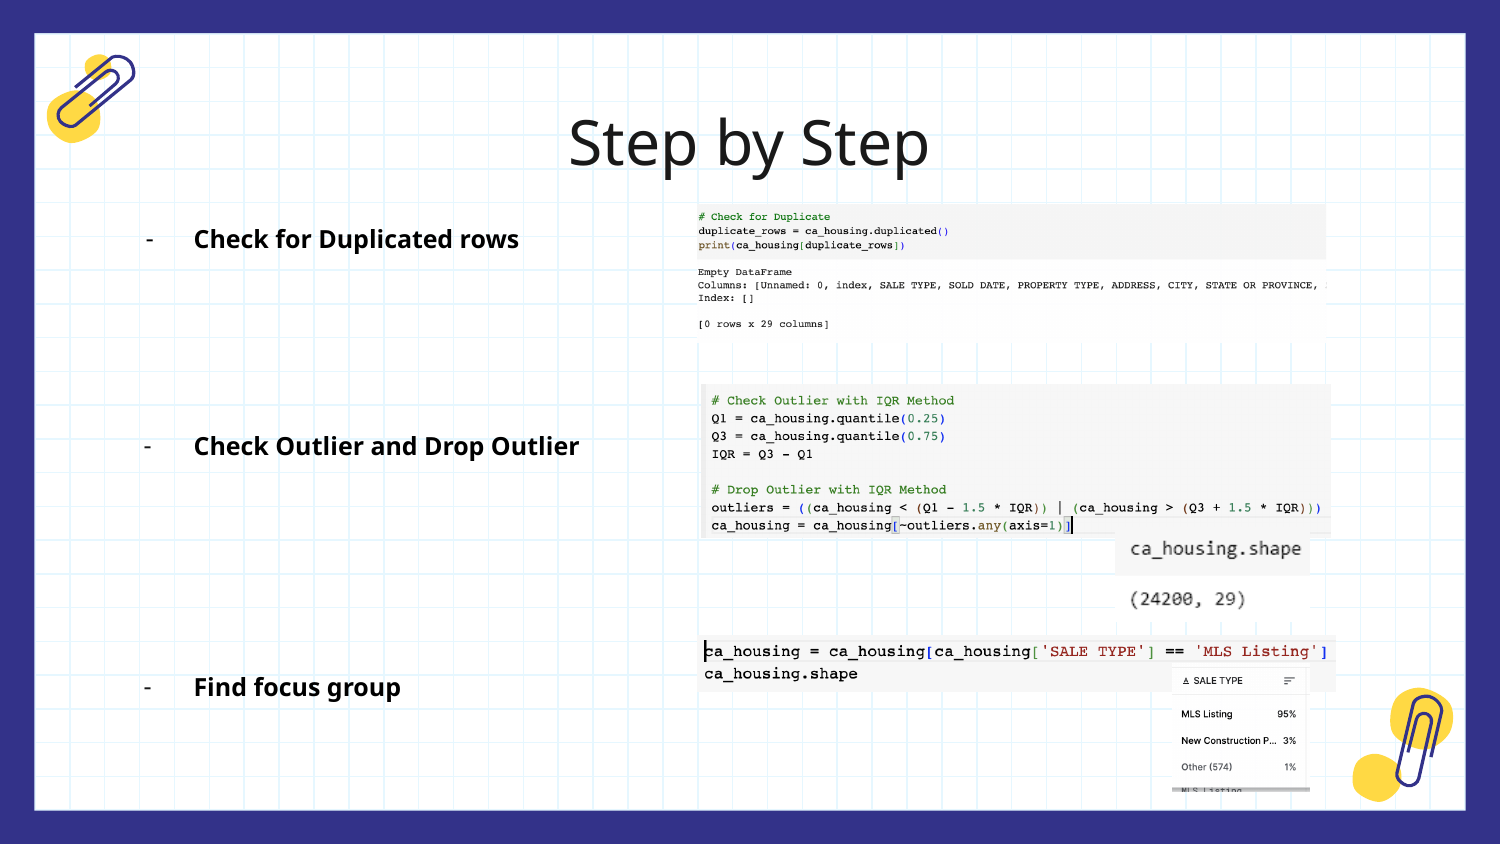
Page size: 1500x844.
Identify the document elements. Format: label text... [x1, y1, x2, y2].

text_box Check for Duplicated rows Check Outlier and Drop Outlier Find focus group [103, 204, 1343, 751]
picture [696, 203, 1327, 344]
picture [696, 634, 1336, 792]
picture [701, 384, 1332, 622]
title Step by Step [118, 87, 1382, 182]
